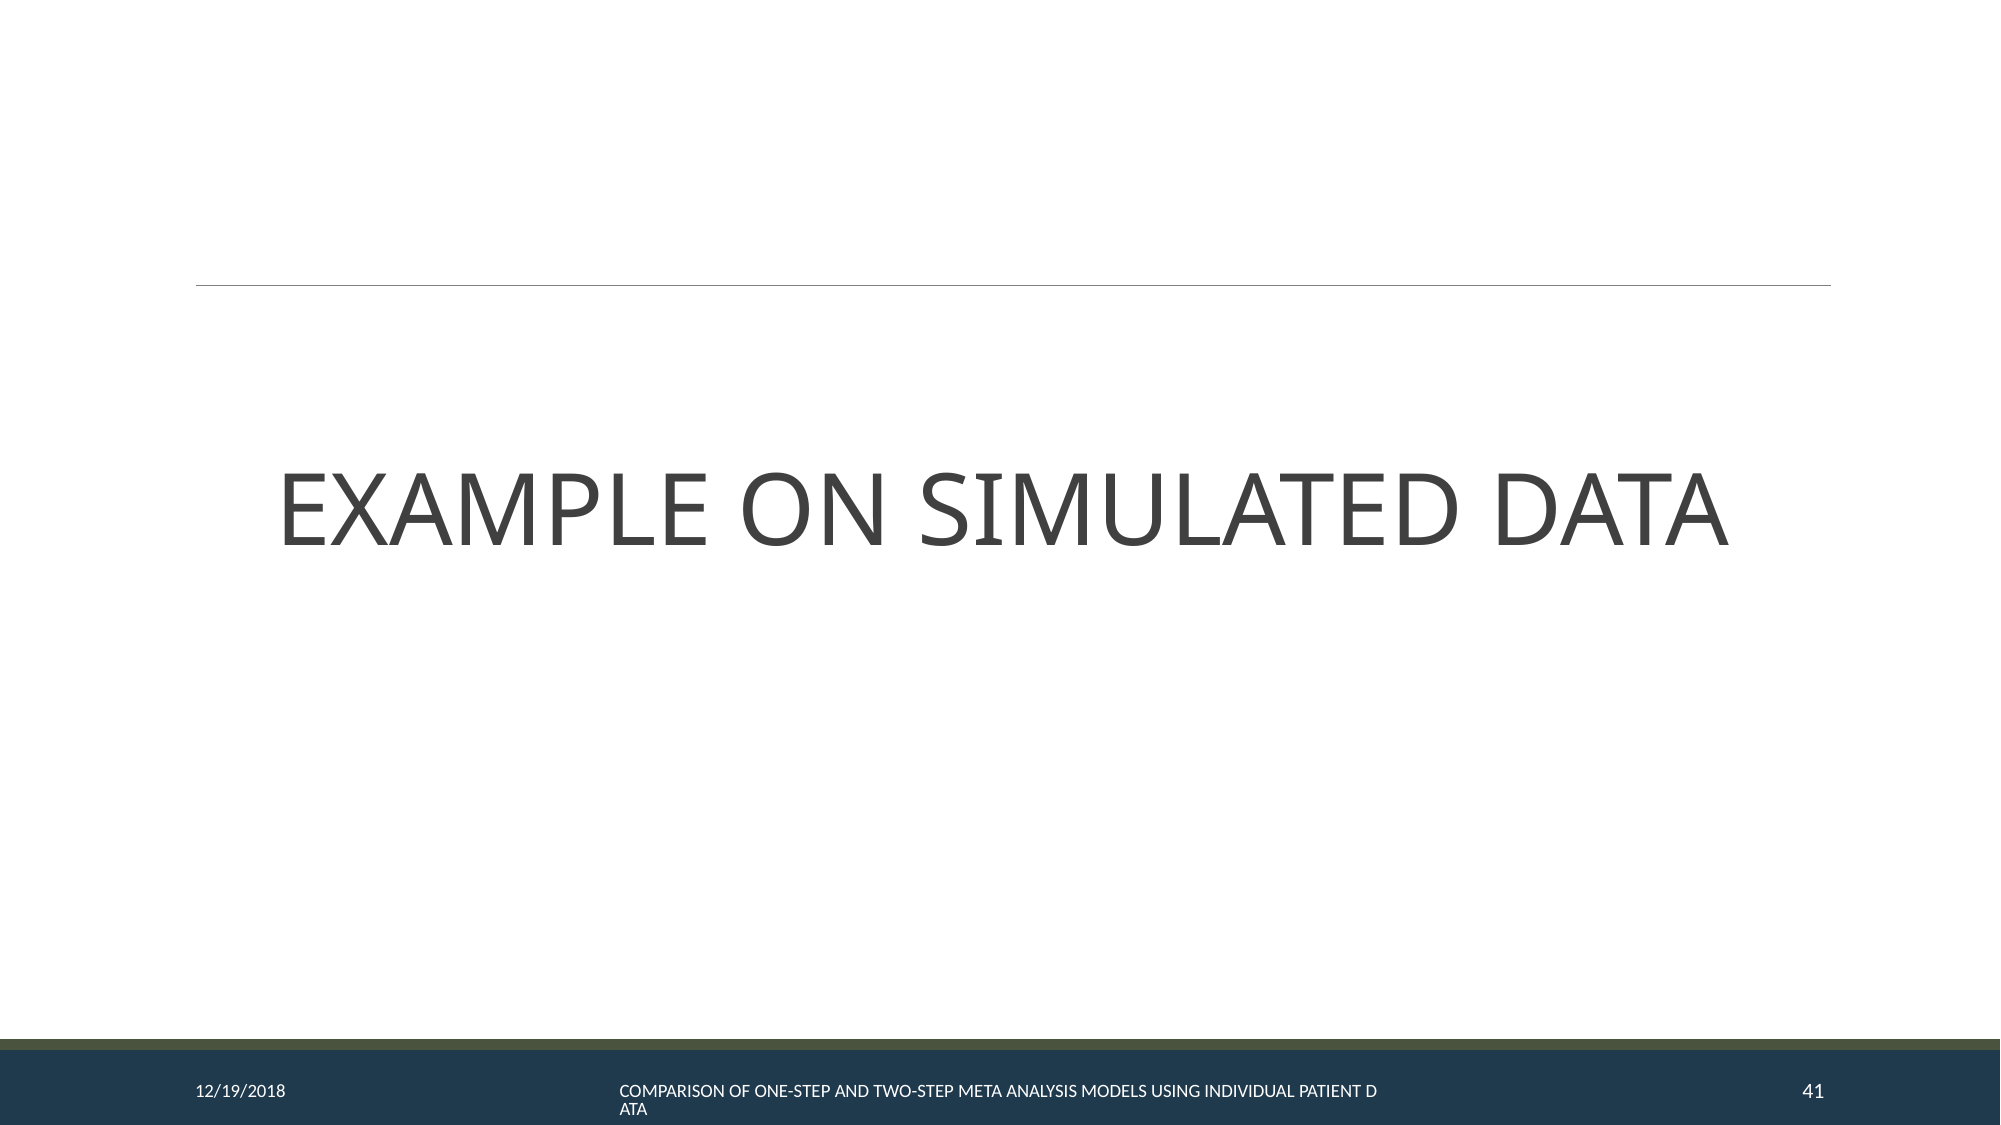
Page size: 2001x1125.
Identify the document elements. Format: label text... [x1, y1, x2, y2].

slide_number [180, 1059, 586, 1120]
list EXAMPLE ON SIMULATED DATA [180, 302, 1830, 1020]
slide_number 41 [1624, 1059, 1840, 1120]
footer Comparison of One-Step and Two-Step Meta Analysis Models Using Individual Patient Data [604, 1059, 1396, 1120]
